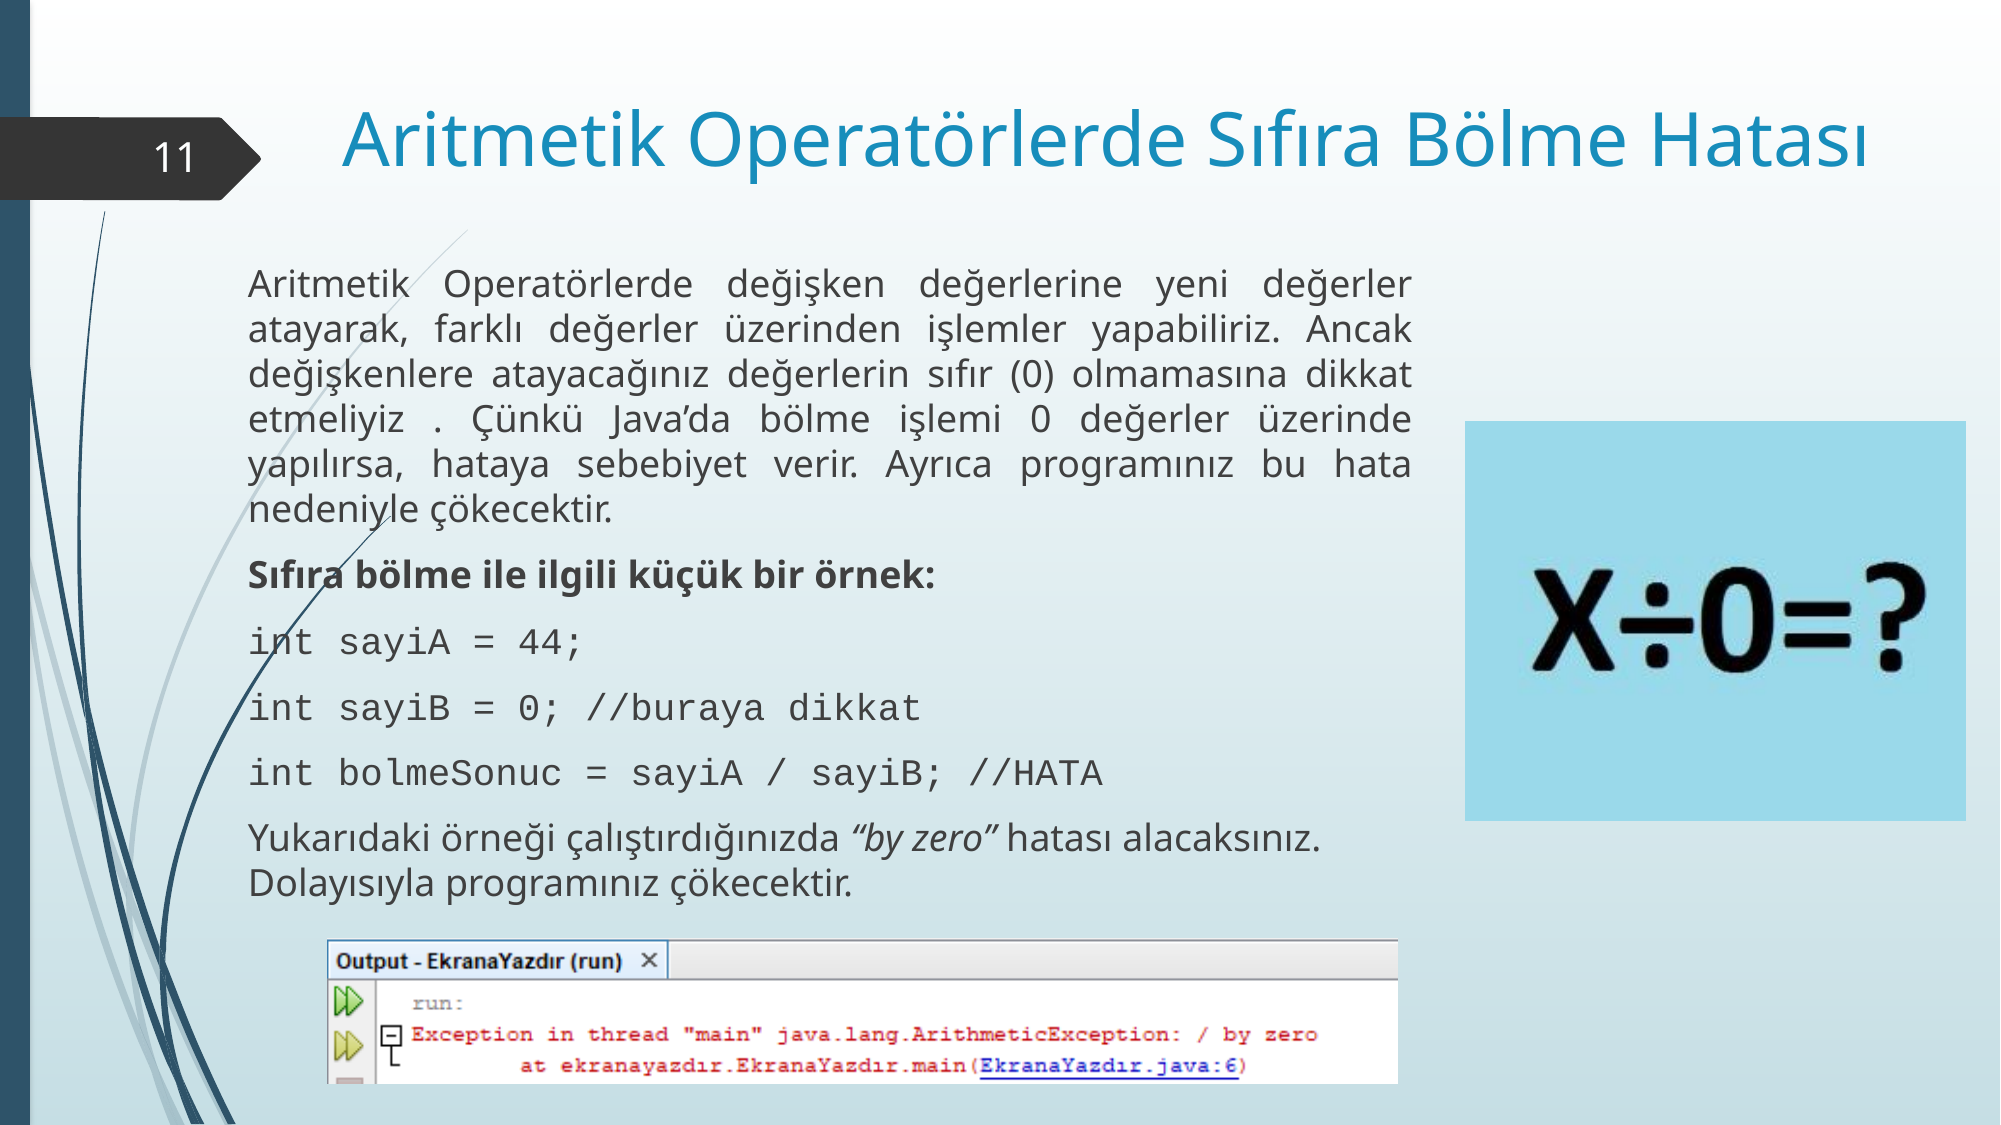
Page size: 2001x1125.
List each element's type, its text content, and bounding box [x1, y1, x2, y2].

list Aritmetik Operatörlerde değişken değerlerine yeni değerler atayarak, farklı değerler üzerinden işlemler yapabiliriz. Ancak değişkenlere atayacağınız değerlerin sıfır (0) olmamasına dikkat etmeliyiz . Çünkü Java’da bölme işlemi 0 değerler üzerinde yapılırsa, hataya sebebiyet verir. Ayrıca programınız bu hata nedeniyle çökecektir. Sıfıra bölme ile ilgili küçük bir örnek: int sayiA = 44; int sayiB = 0; //buraya dikkat int bolmeSonuc = sayiA / sayiB; //HATA Yukarıdaki örneği çalıştırdığınızda “by zero” hatası alacaksınız. Dolayısıyla programınız çökecektir. [232, 252, 1429, 915]
picture [1465, 420, 1966, 822]
title Aritmetik Operatörlerde Sıfıra Bölme Hatası [327, 84, 1911, 295]
slide_number 11 [87, 129, 216, 190]
picture [327, 938, 1399, 1084]
